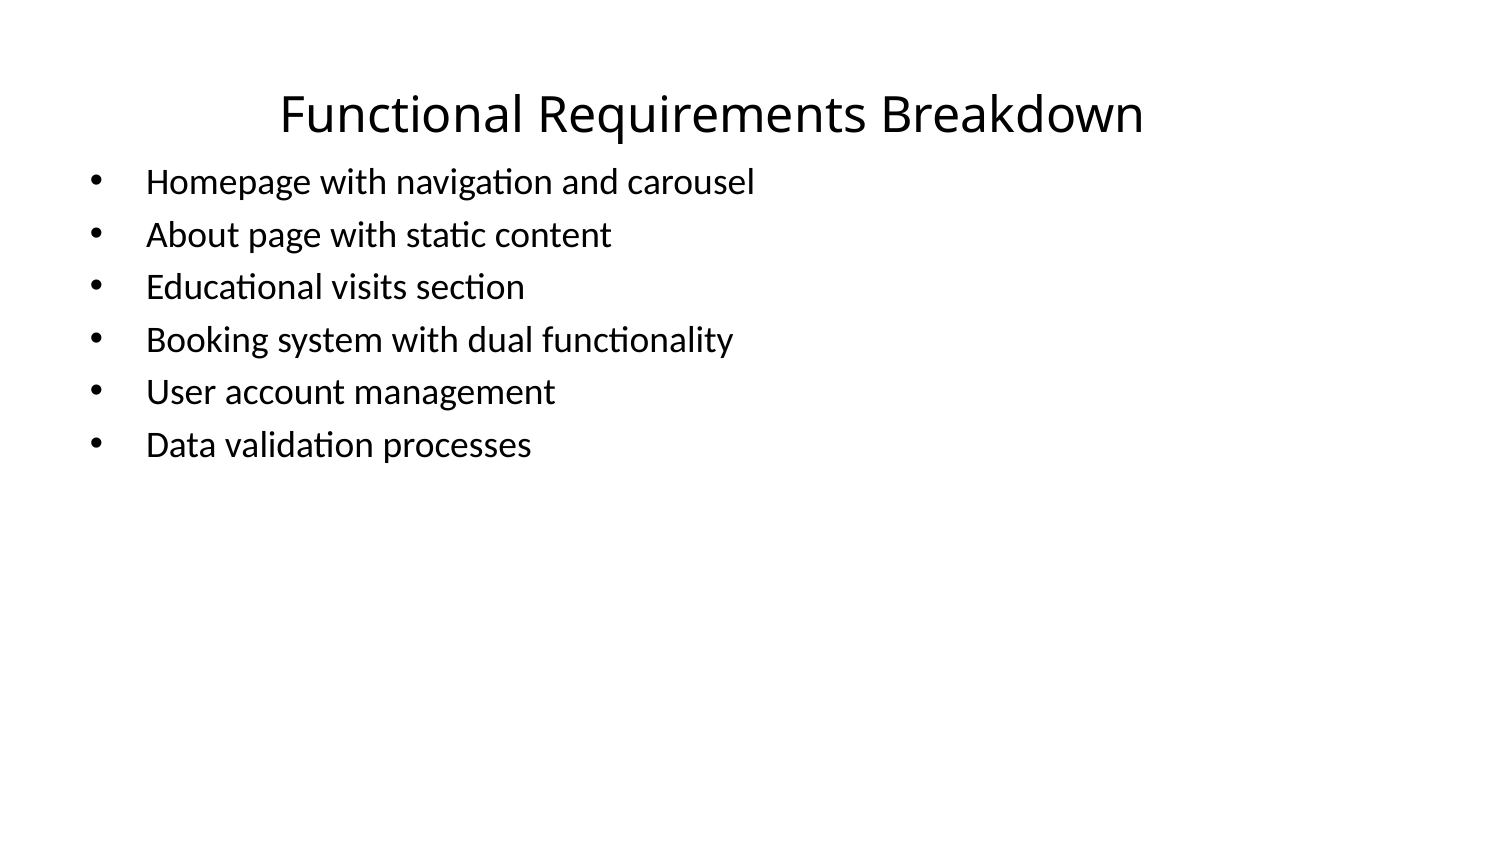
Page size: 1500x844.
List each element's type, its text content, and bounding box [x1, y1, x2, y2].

title Functional Requirements Breakdown [75, 75, 1350, 150]
list Homepage with navigation and carousel About page with static content Educational visits section Booking system with dual functionality User account management Data validation processes [75, 150, 1350, 825]
